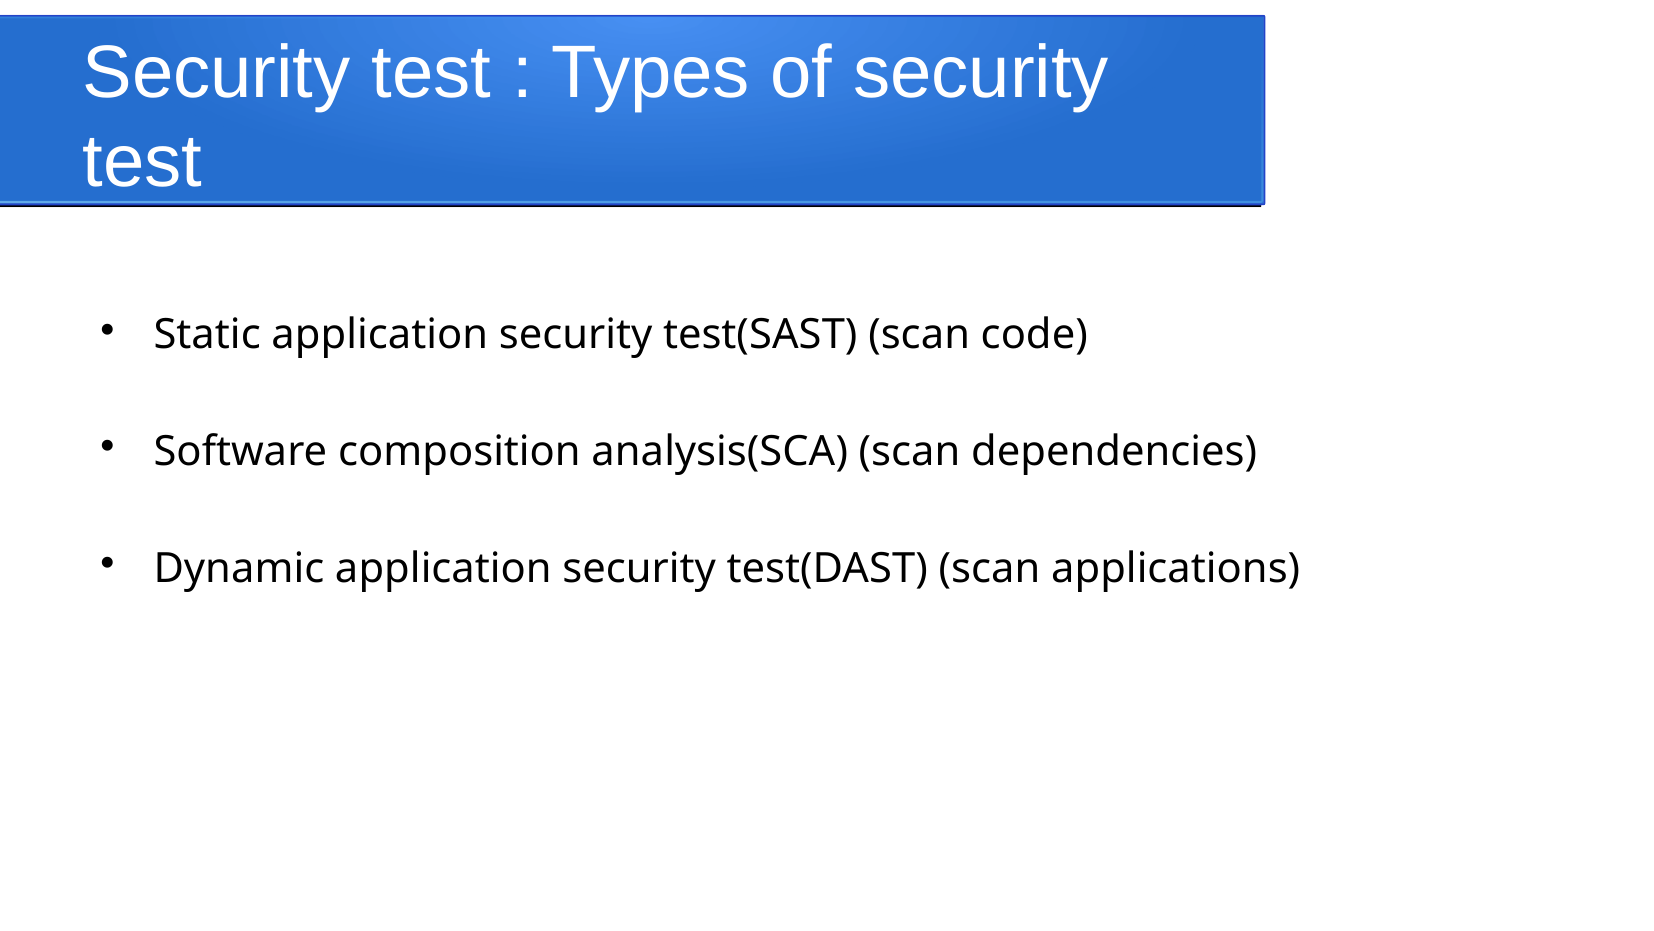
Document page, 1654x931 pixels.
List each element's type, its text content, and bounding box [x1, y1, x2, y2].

text_box Static application security test(SAST) (scan code) Software composition analysis(SCA) (scan dependencies) Dynamic application security test(DAST) (scan applications) [82, 224, 1571, 764]
text_box Security test : Types of security test [82, 23, 1235, 202]
picture [0, 13, 1269, 211]
